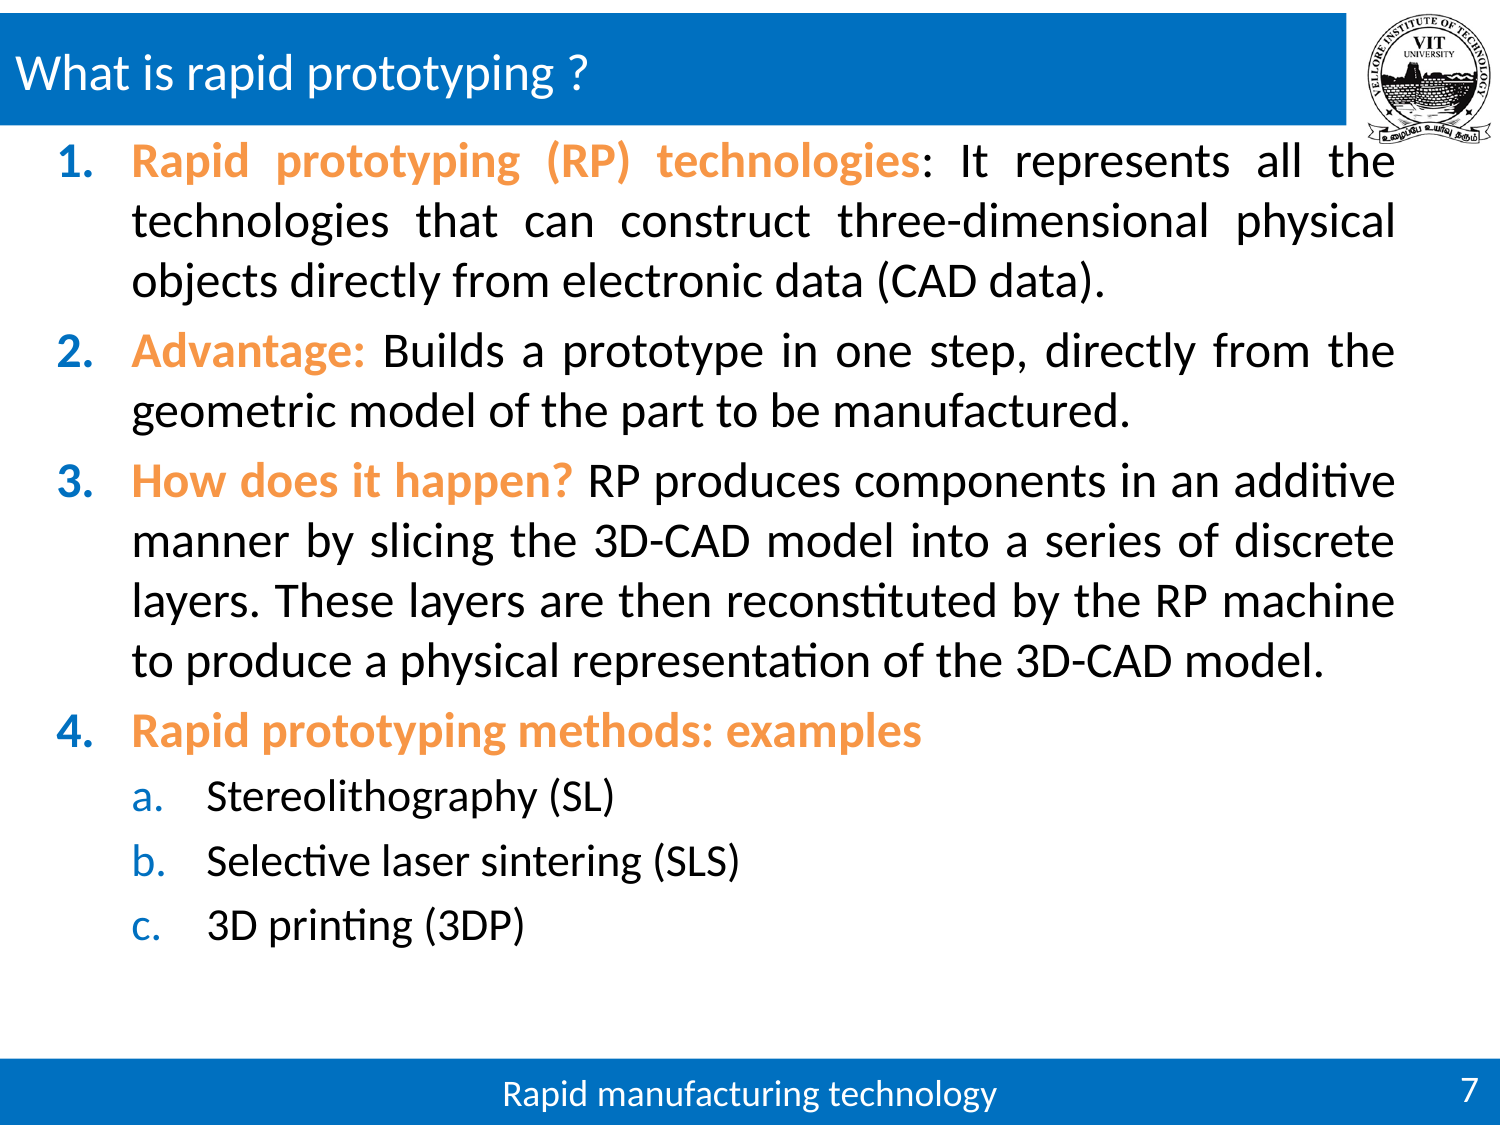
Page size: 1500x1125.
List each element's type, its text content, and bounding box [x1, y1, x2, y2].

footer Rapid manufacturing technology [476, 1058, 1024, 1125]
picture [1367, 13, 1492, 144]
list Rapid prototyping (RP) technologies: It represents all the technologies that can construct three-dimensional physical objects directly from electronic data (CAD data). Advantage: Builds a prototype in one step, directly from the geometric model of the part to be manufactured. How does it happen? RP produces components in an additive manner by slicing the 3D-CAD model into a series of discrete layers. These layers are then reconstituted by the RP machine to produce a physical representation of the 3D-CAD model. Rapid prototyping methods: examples Stereolithography (SL) Selective laser sintering (SLS) 3D printing (3DP) [41, 119, 1412, 1050]
slide_number 7 [1281, 1057, 1495, 1118]
title What is rapid prototyping ? [0, 13, 1347, 126]
